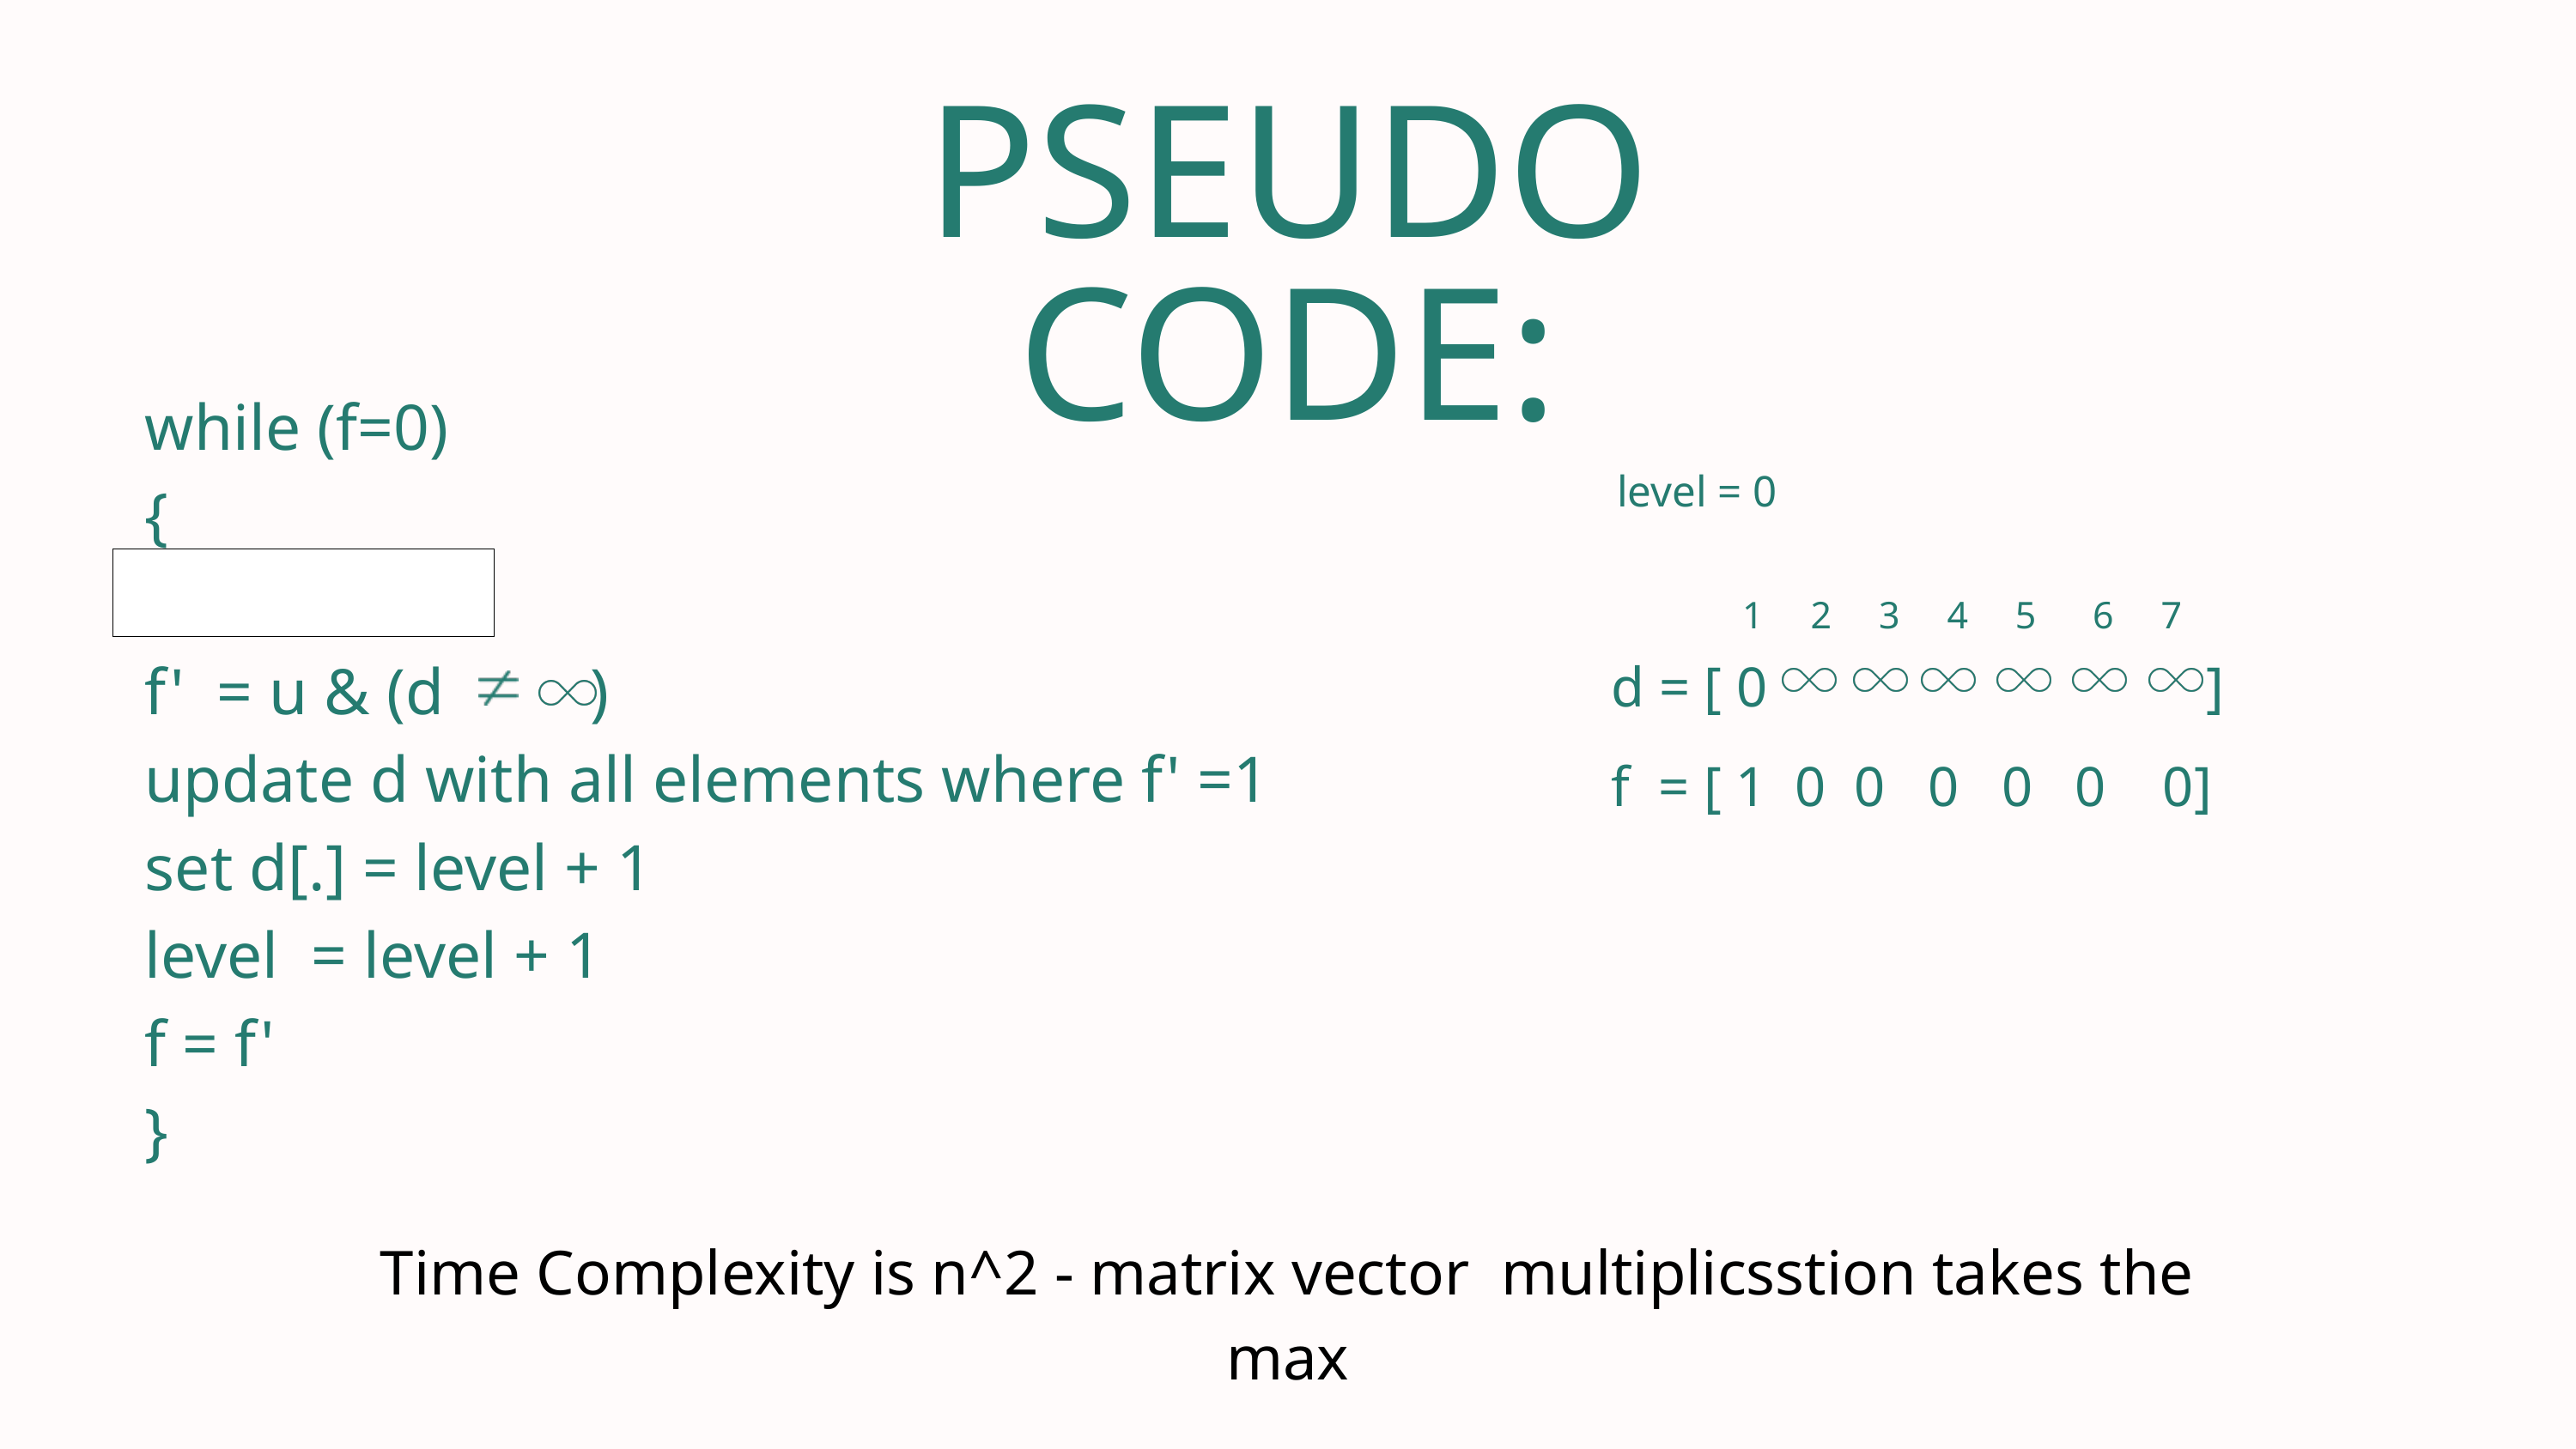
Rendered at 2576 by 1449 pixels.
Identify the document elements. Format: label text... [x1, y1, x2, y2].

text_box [112, 549, 495, 637]
text_box PSEUDO CODE: [637, 90, 1939, 458]
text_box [1611, 459, 2576, 814]
text_box Time Complexity is n^2 - matrix vector multiplicsstion takes the max [356, 1222, 2220, 1392]
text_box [144, 381, 1705, 1155]
